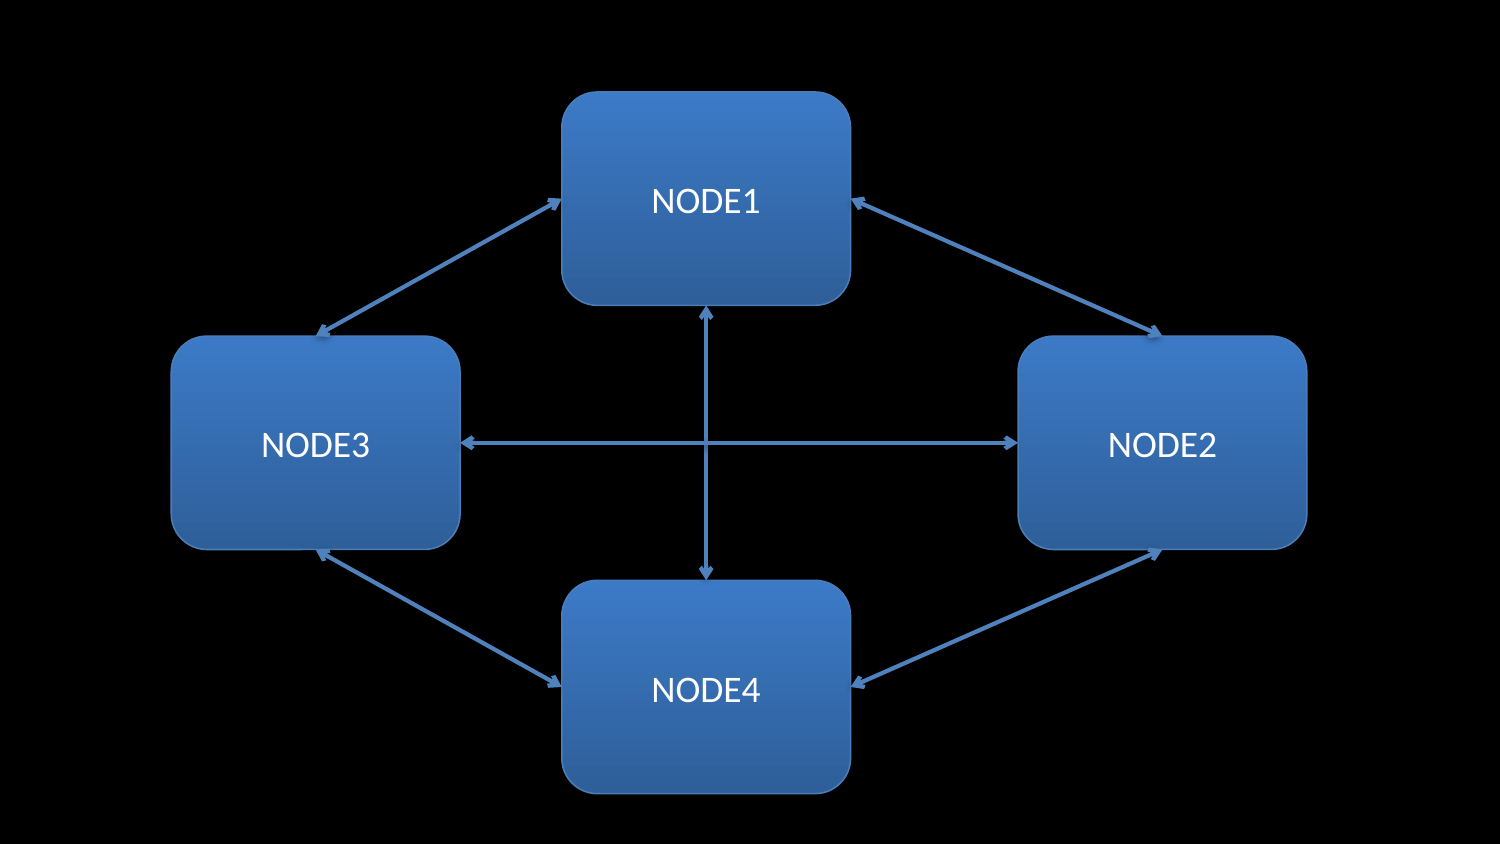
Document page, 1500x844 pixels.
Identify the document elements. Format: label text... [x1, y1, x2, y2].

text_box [315, 549, 562, 688]
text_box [850, 198, 1163, 337]
text_box NODE1 [561, 91, 852, 307]
text_box NODE4 [561, 579, 852, 795]
text_box NODE3 [170, 335, 461, 551]
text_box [850, 549, 1163, 688]
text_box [315, 198, 562, 337]
text_box NODE2 [1017, 335, 1308, 551]
